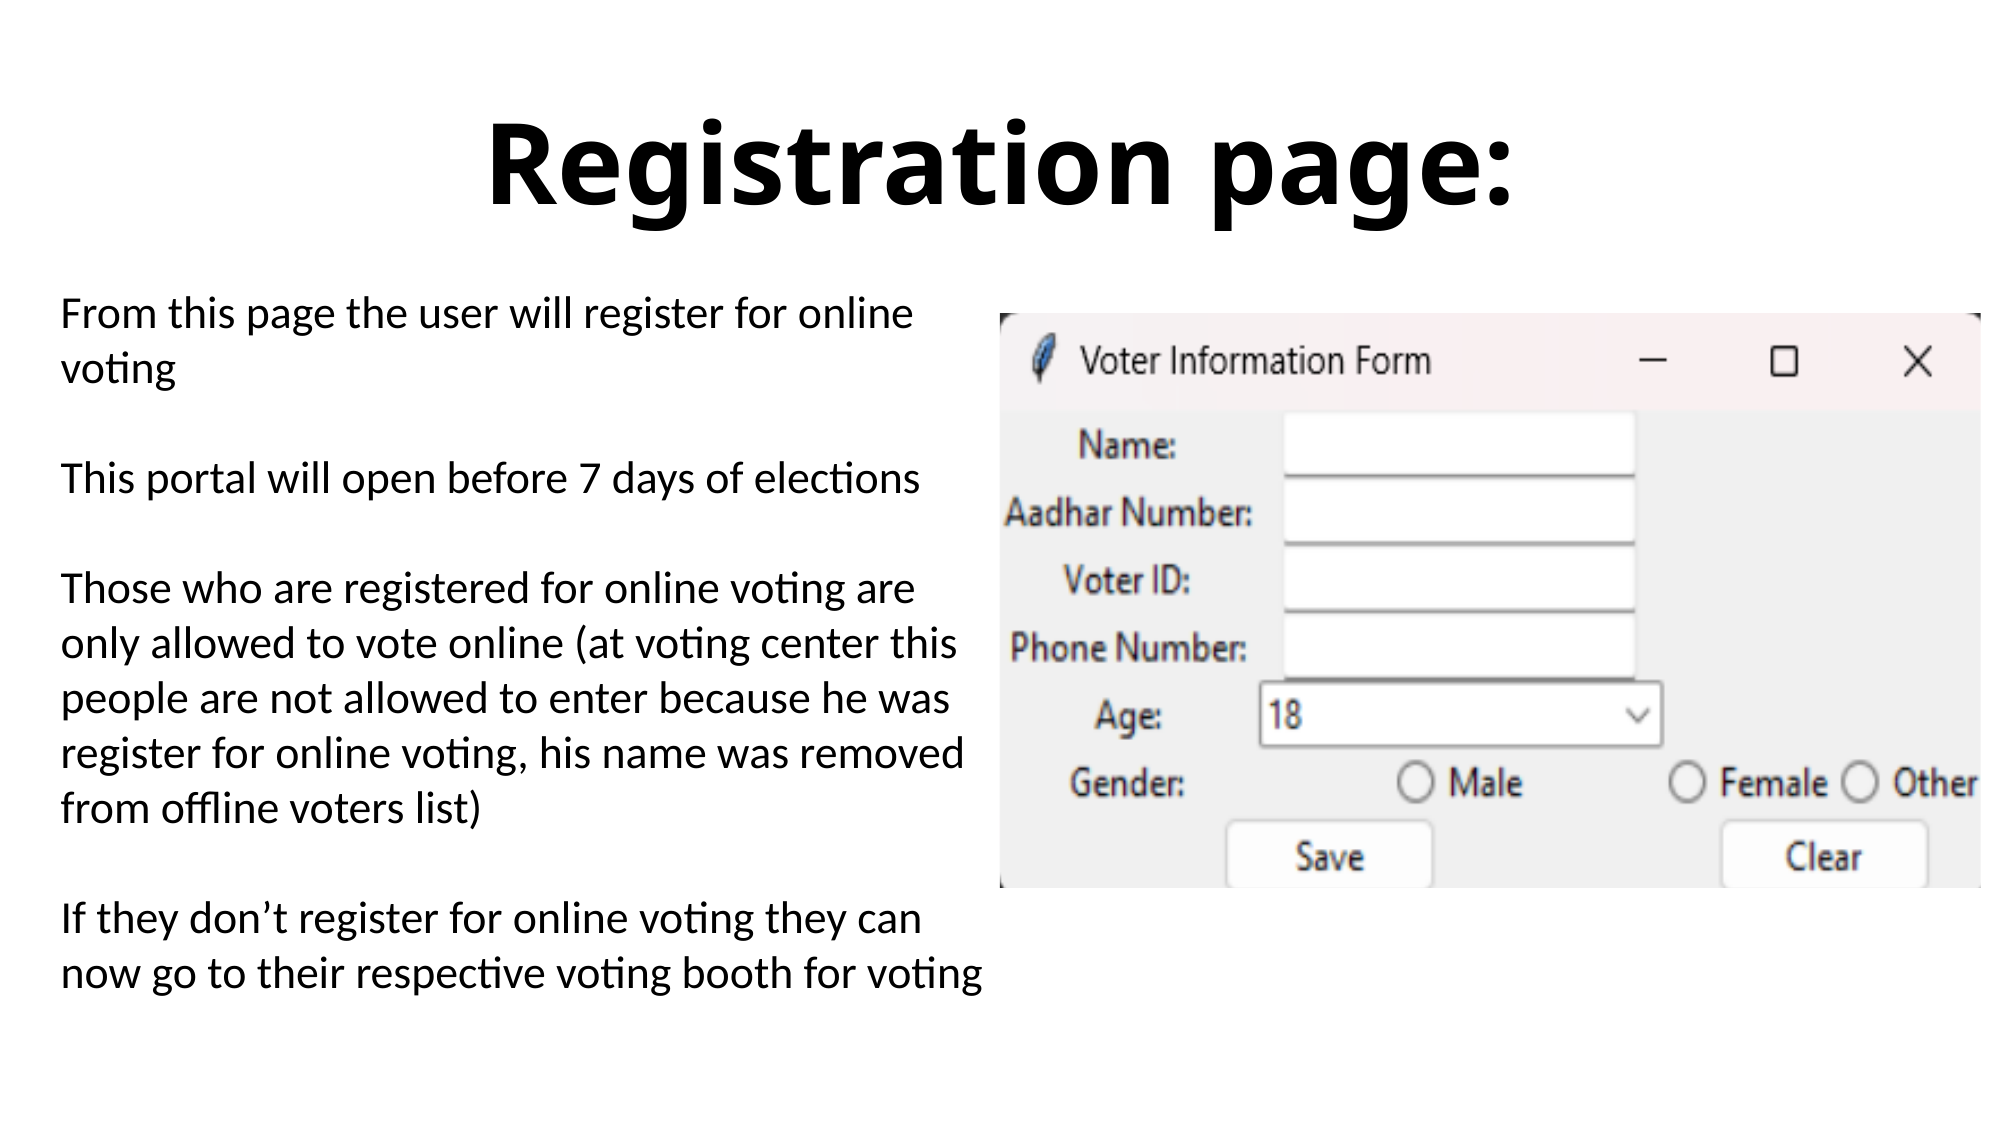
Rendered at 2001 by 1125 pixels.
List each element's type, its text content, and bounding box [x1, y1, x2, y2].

title Registration page: [137, 59, 1863, 278]
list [999, 313, 1981, 888]
text_box From this page the user will register for online voting This portal will open before 7 days of elections Those who are registered for online voting are only allowed to vote online (at voting center this people are not allowed to enter because he was register for online voting, his name was removed from offline voters list) If they don’t register for online voting they can now go to their respective voting booth for voting [45, 275, 1000, 1006]
